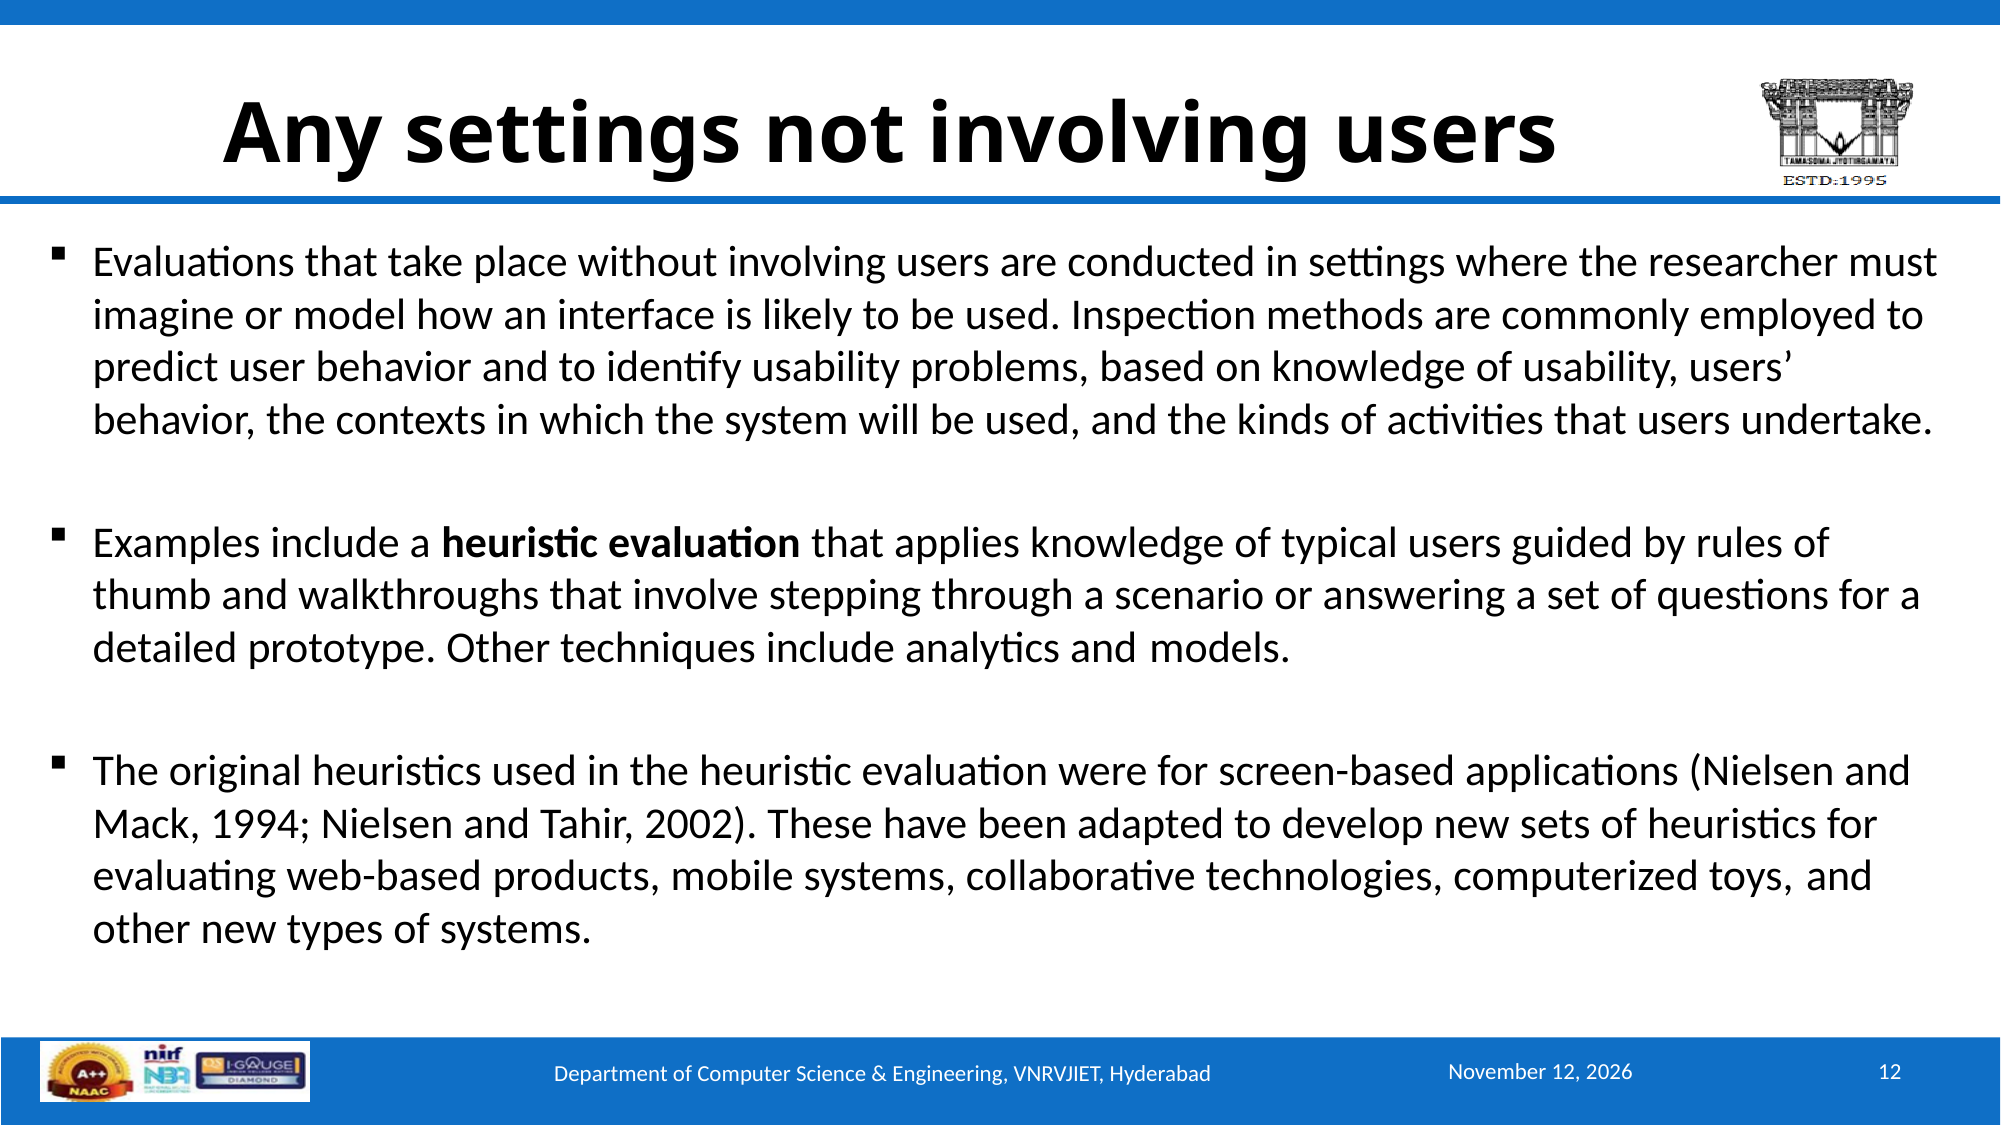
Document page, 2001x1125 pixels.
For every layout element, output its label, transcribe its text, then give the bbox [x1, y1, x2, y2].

footer Department of Computer Science & Engineering, VNRVJIET, Hyderabad [333, 1041, 1434, 1102]
title Any settings not involving users [33, 57, 1750, 200]
picture [40, 1041, 310, 1102]
picture [1750, 70, 1934, 194]
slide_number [1433, 1040, 1734, 1100]
slide_number 12 [1749, 1040, 1917, 1100]
list Evaluations that take place without involving users are conducted in settings where the researcher must imagine or model how an interface is likely to be used. Inspection methods are commonly employed to predict user behavior and to identify usability problems, based on knowledge of usability, users’ behavior, the contexts in which the system will be used, and the kinds of activities that users undertake. Examples include a heuristic evaluation that applies knowledge of typical users guided by rules of thumb and walkthroughs that involve stepping through a scenario or answering a set of questions for a detailed prototype. Other techniques include analytics and models. The original heuristics used in the heuristic evaluation were for screen-based applications (Nielsen and Mack, 1994; Nielsen and Tahir, 2002). These have been adapted to develop new sets of heuristics for evaluating web-based products, mobile systems, collaborative technologies, computerized toys, and other new types of systems. [33, 224, 1963, 1013]
